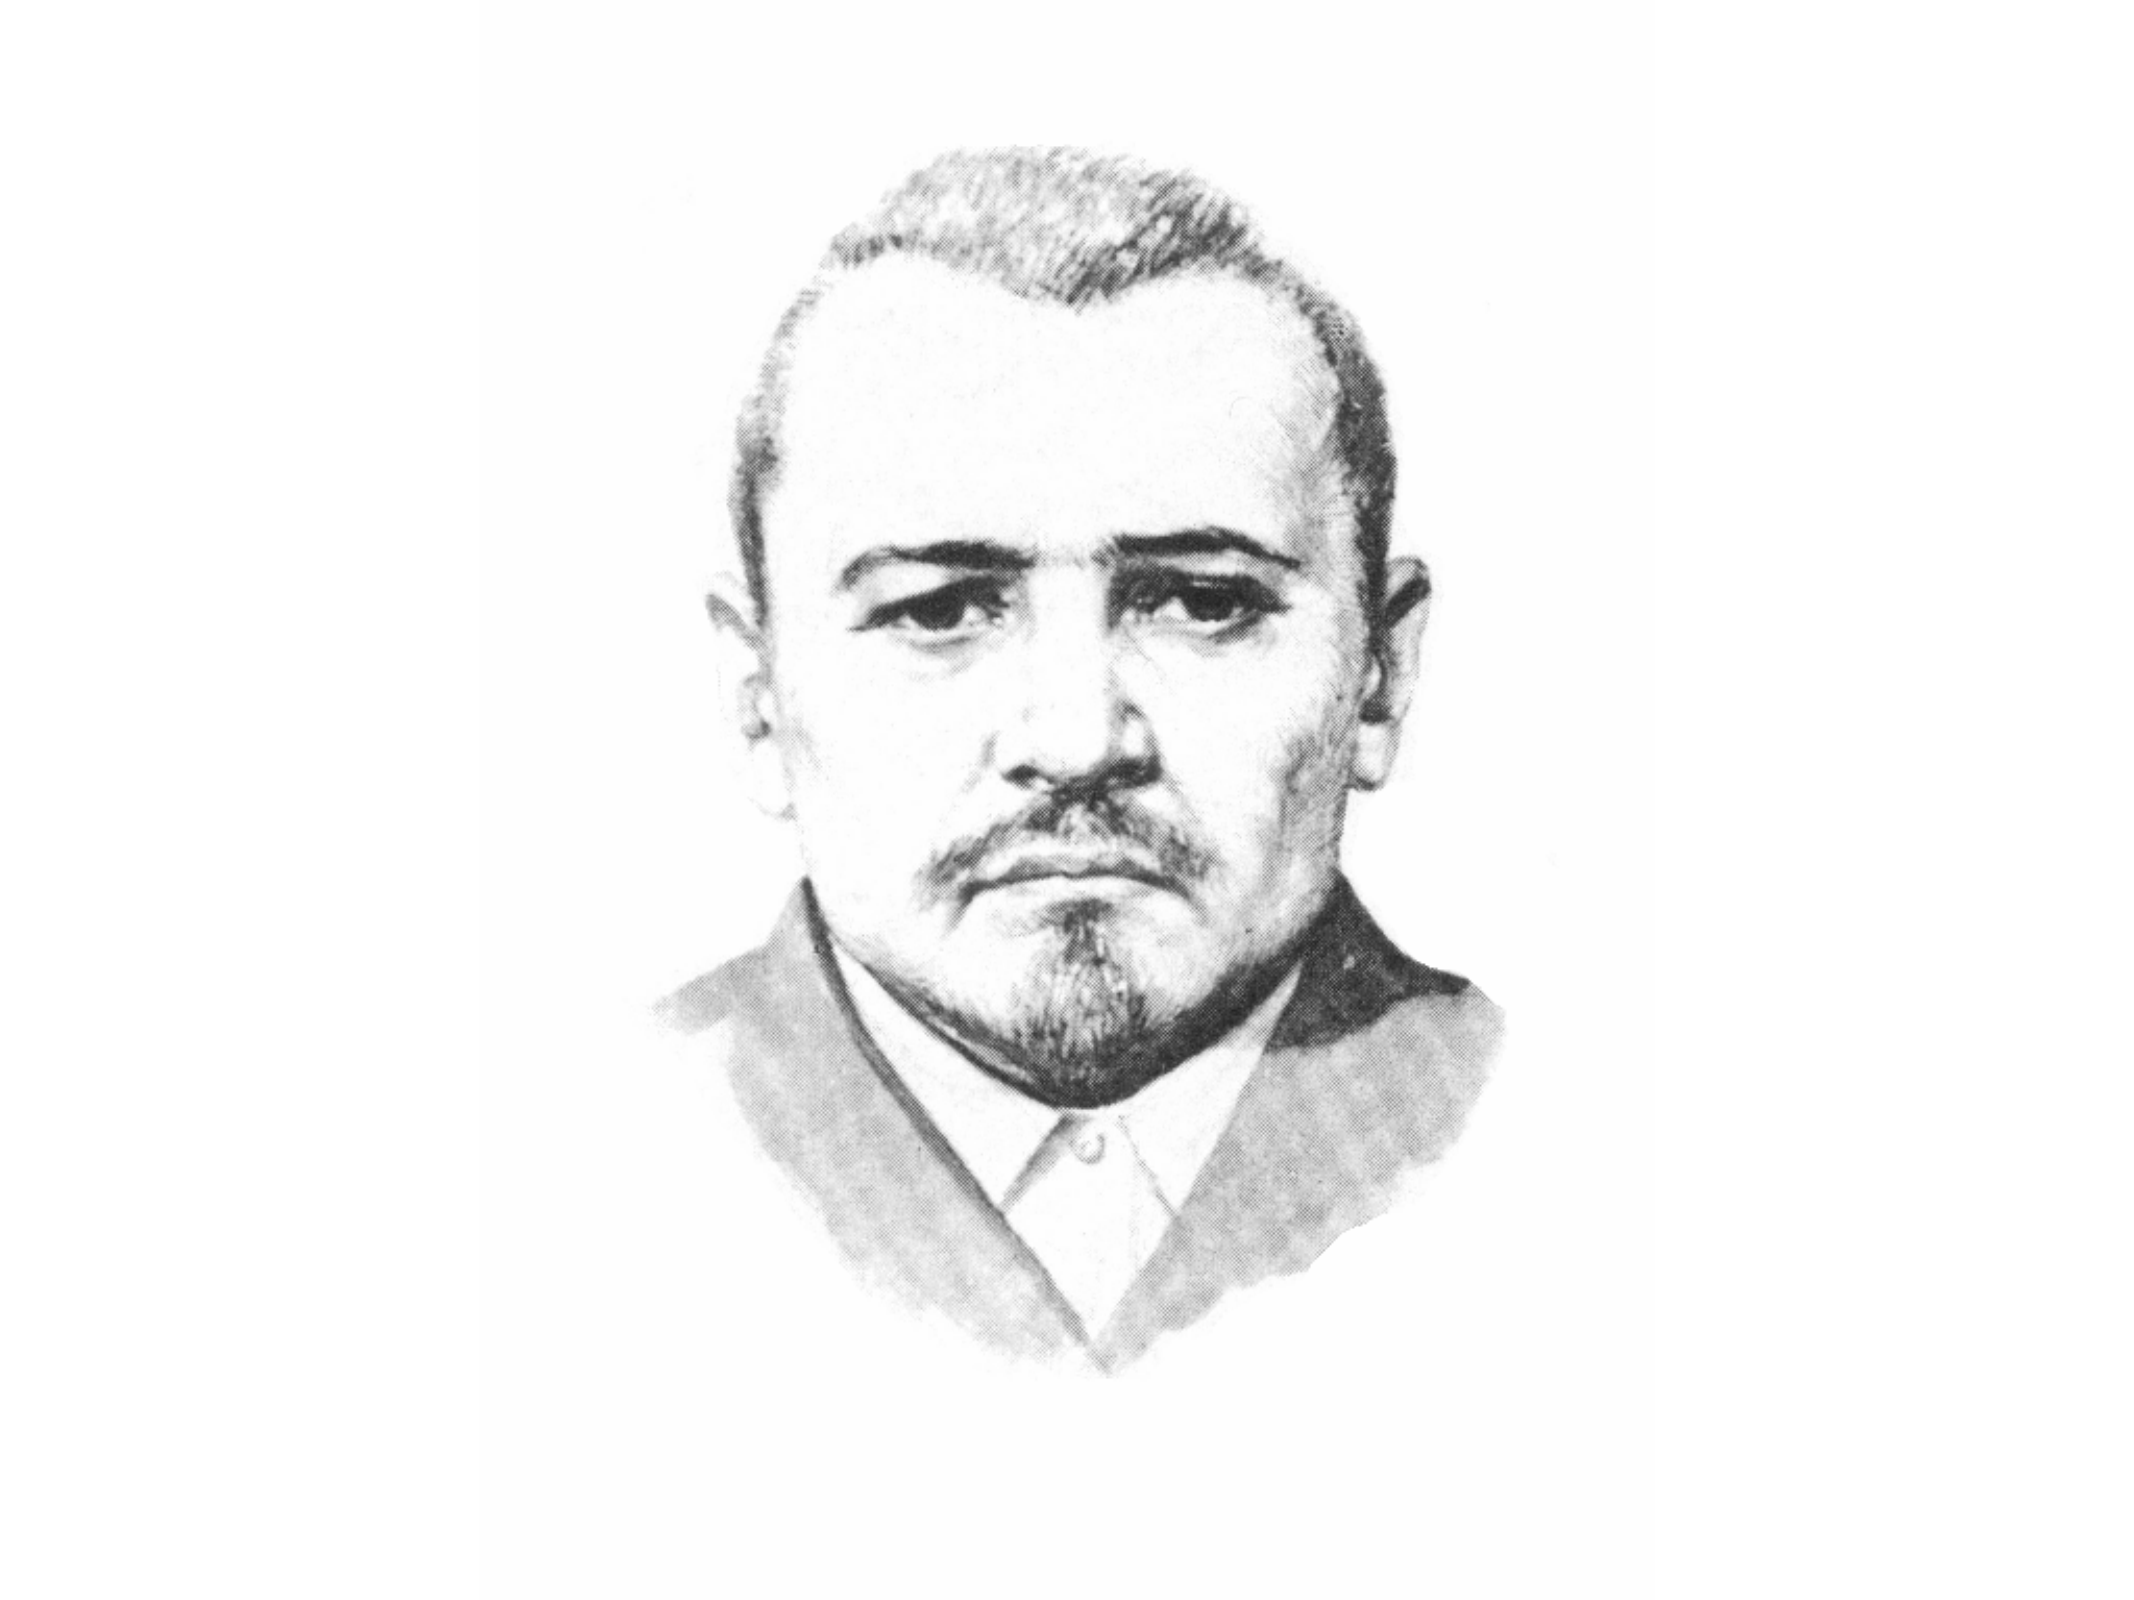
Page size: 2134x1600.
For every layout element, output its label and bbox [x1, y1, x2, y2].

picture [478, 0, 1655, 1600]
